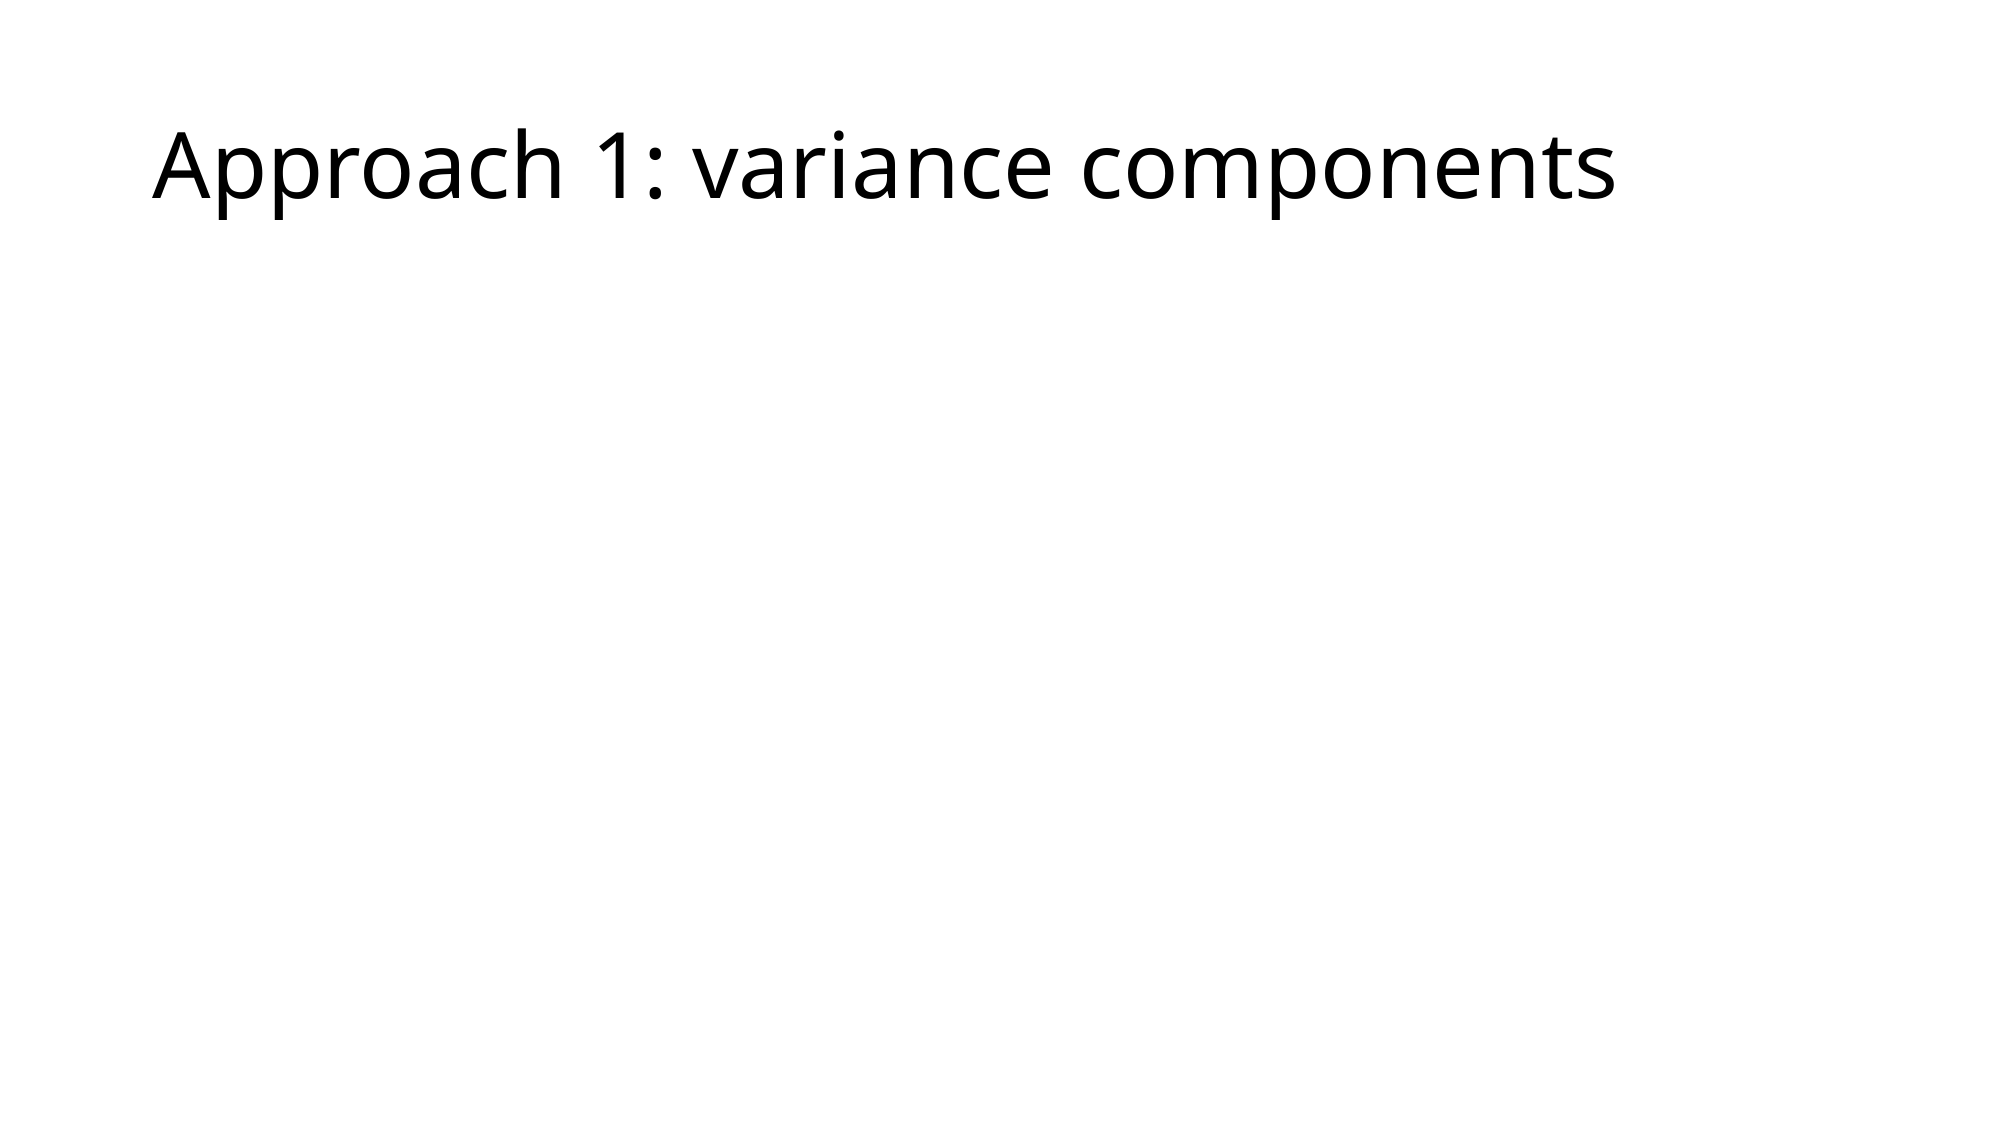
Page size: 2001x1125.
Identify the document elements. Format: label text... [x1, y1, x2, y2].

title Approach 1: variance components [137, 59, 1863, 278]
